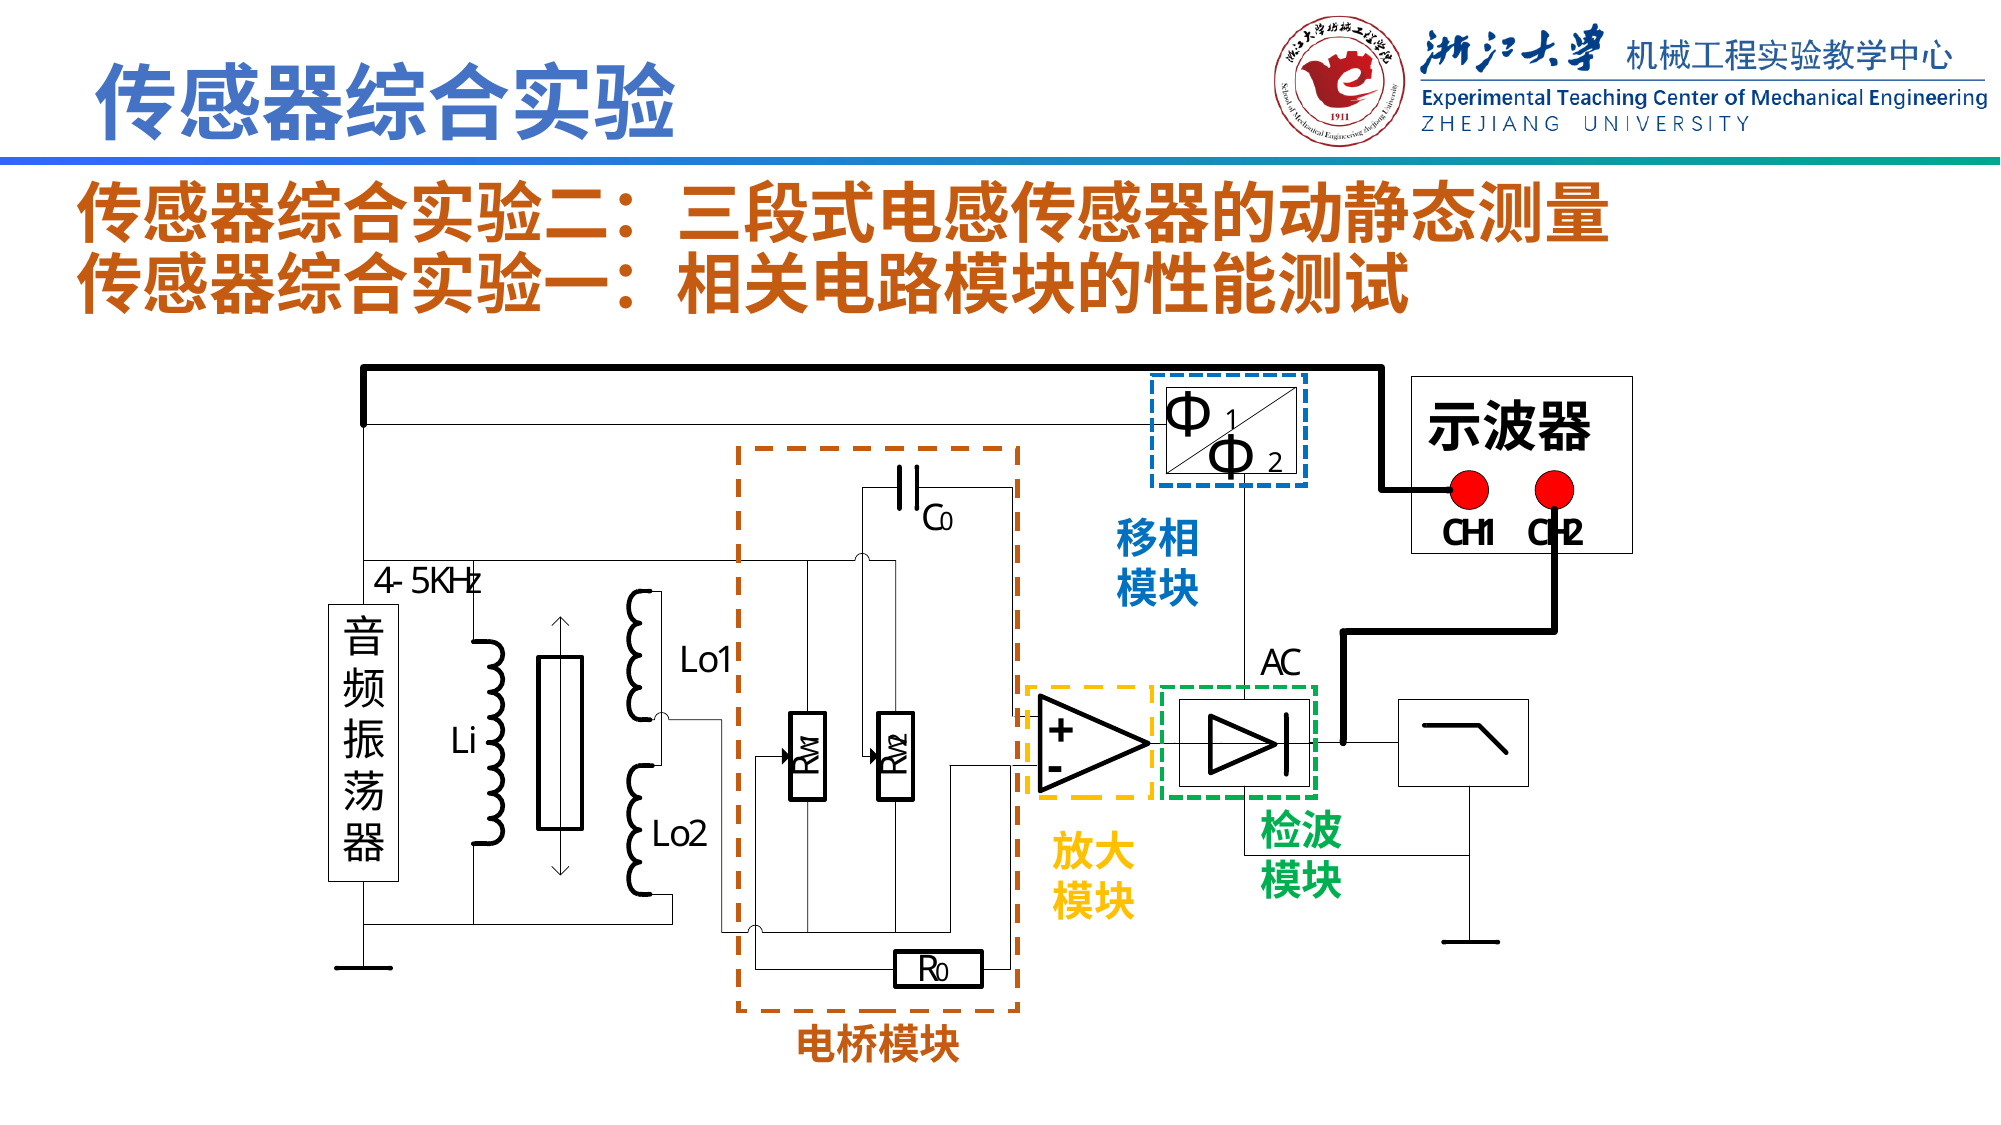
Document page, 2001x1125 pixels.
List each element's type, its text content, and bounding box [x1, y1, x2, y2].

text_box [298, 331, 1702, 1039]
text_box 传感器综合实验二：三段式电感传感器的动静态测量 传感器综合实验一：相关电路模块的性能测试 [61, 172, 1787, 331]
text_box 电桥模块 [738, 1039, 1018, 1076]
picture [1268, 9, 2001, 150]
